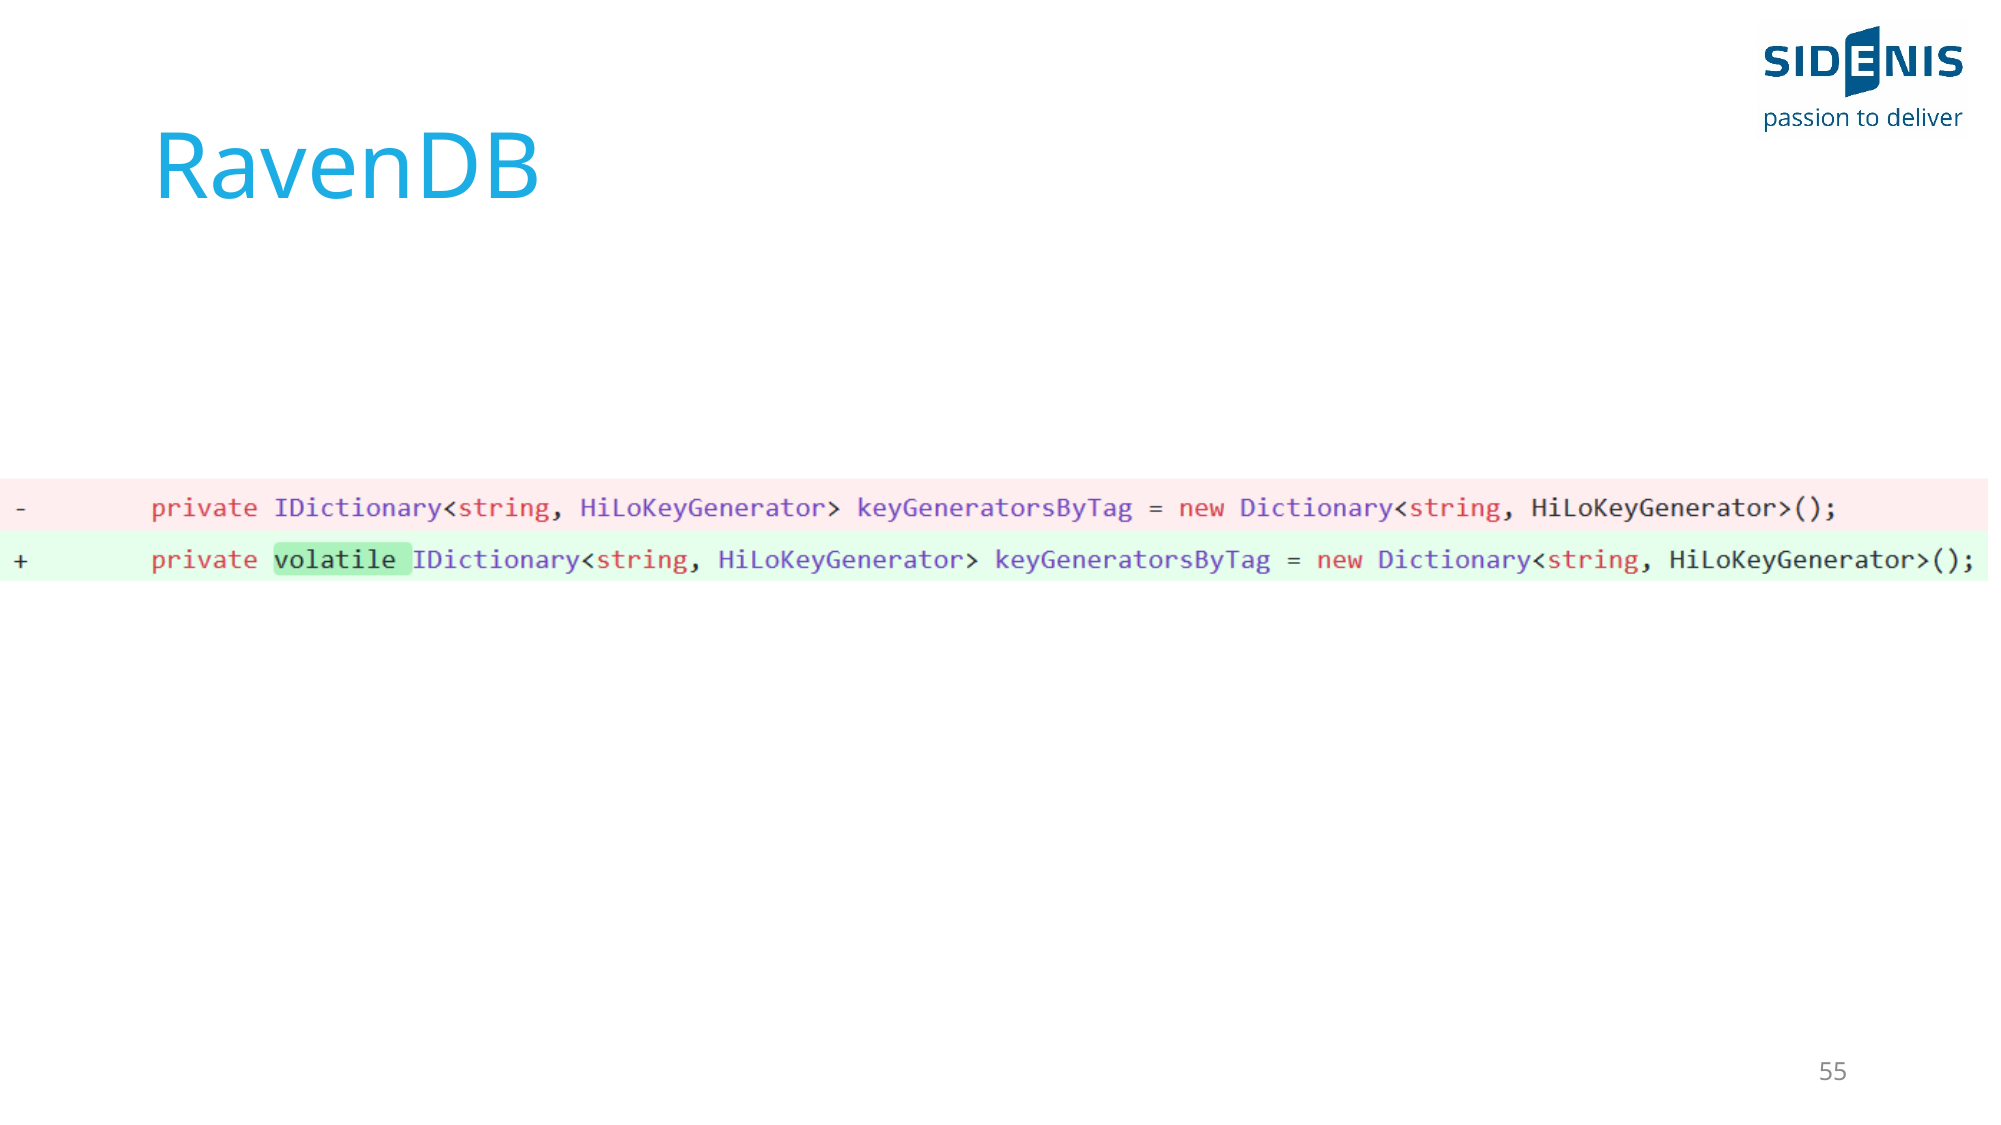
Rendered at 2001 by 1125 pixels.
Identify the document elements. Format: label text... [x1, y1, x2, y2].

slide_number 55 [1412, 1042, 1863, 1103]
picture [1757, 20, 1968, 139]
title RavenDB [137, 59, 1863, 278]
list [0, 476, 1988, 587]
